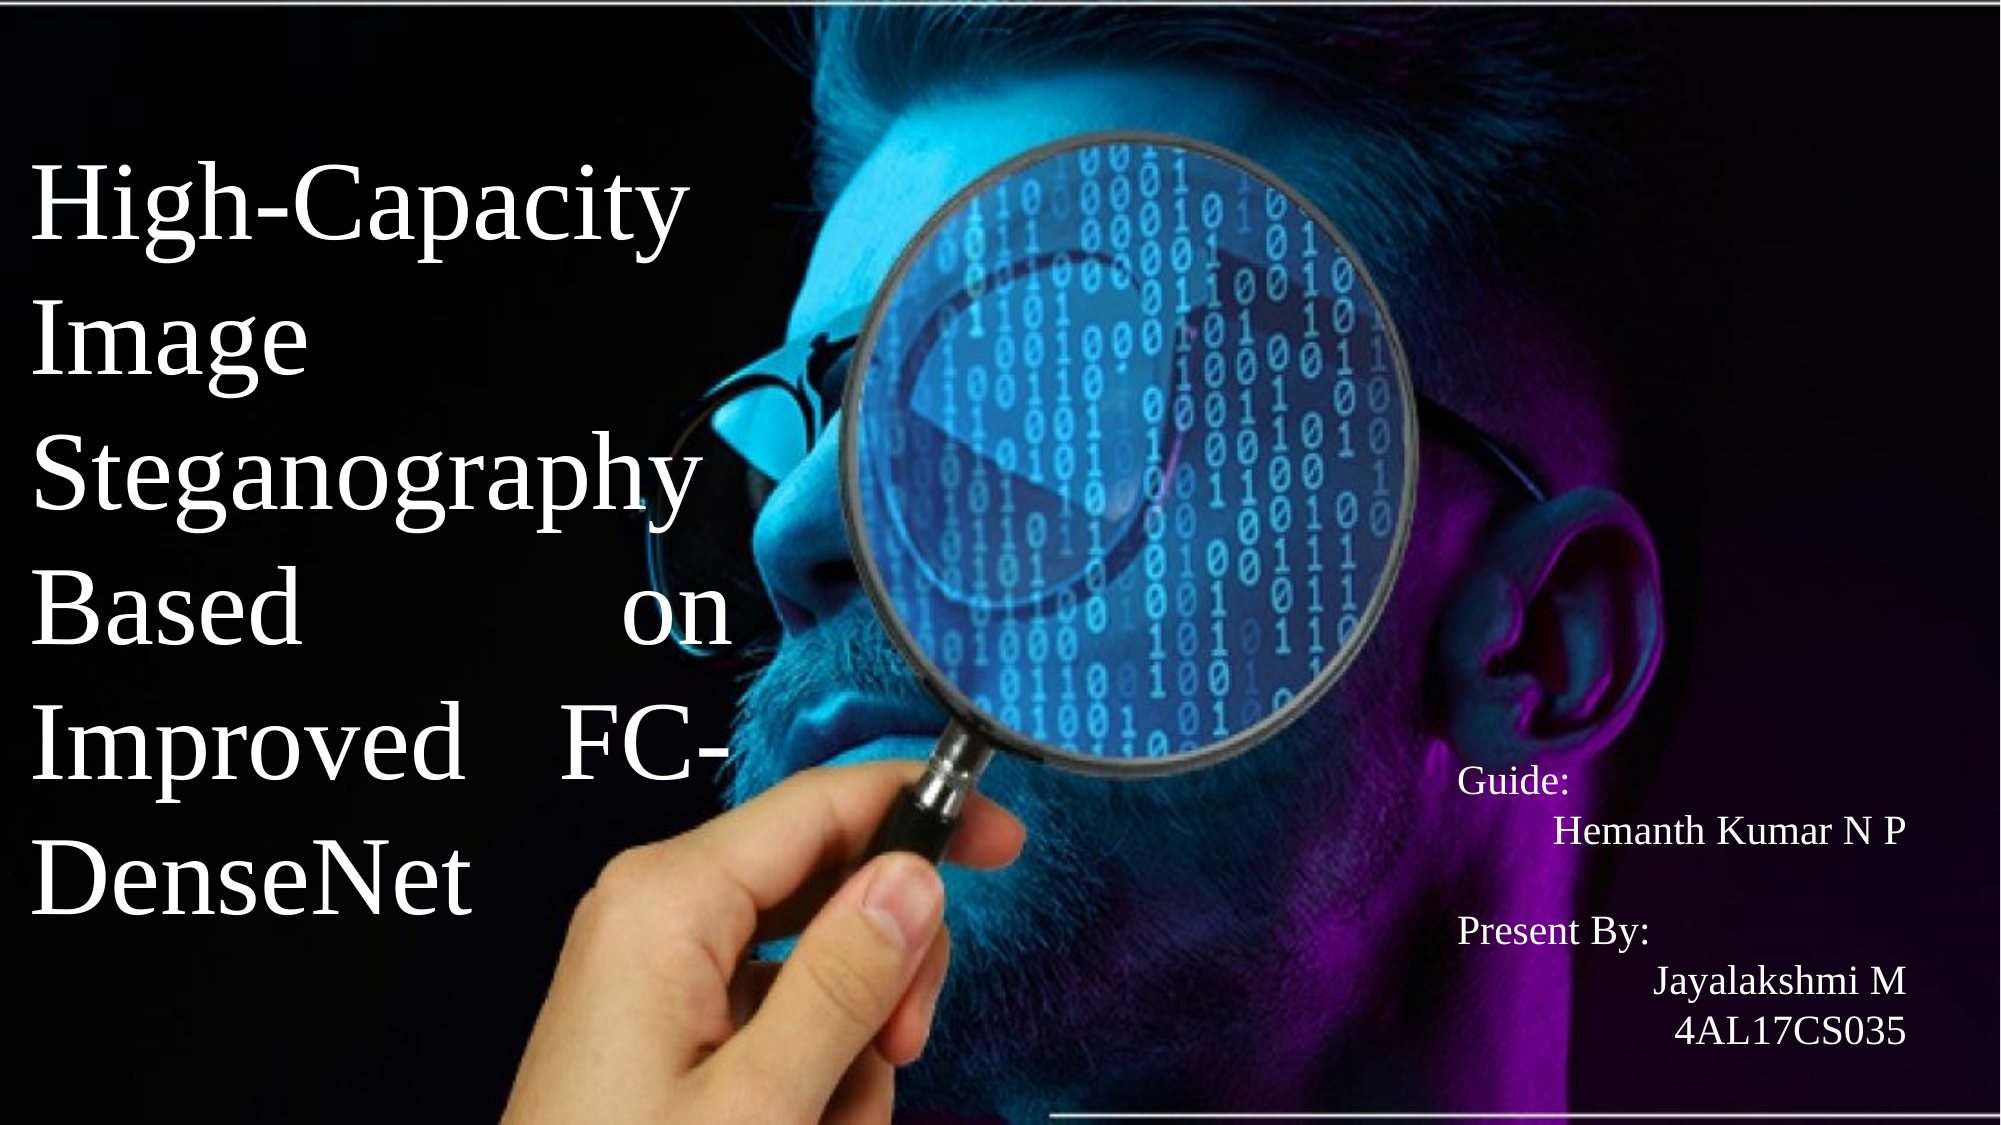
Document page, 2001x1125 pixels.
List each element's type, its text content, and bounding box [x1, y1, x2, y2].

picture [0, 0, 2001, 1125]
text_box Guide: Hemanth Kumar N P Present By: Jayalakshmi M 4AL17CS035 [1373, 745, 1922, 1061]
text_box High-Capacity Image Steganography Based on Improved FC-DenseNet [14, 119, 749, 945]
